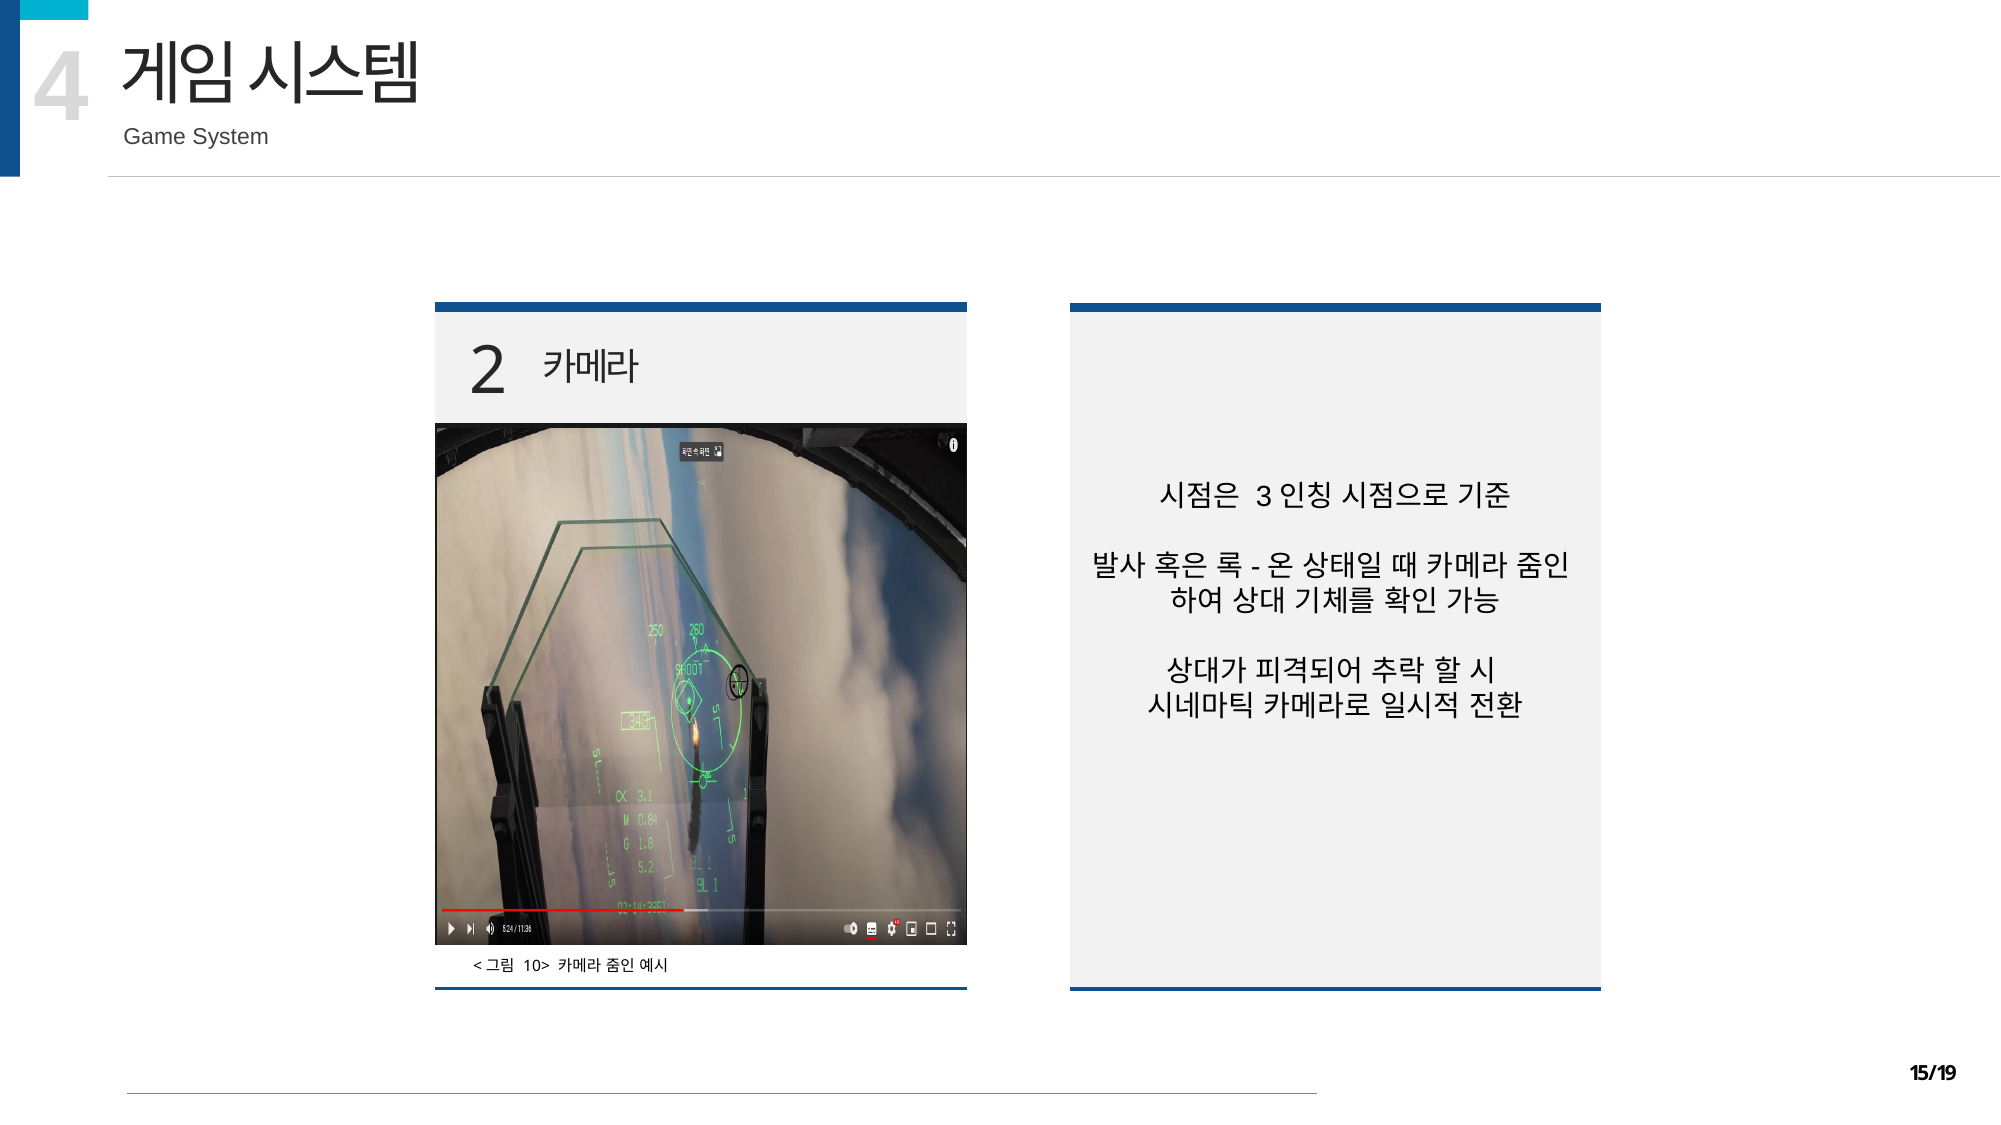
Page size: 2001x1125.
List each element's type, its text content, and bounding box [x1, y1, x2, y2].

text_box 카메라 [528, 335, 655, 396]
text_box <그림 10> 카메라 줌인 예시 [435, 945, 829, 982]
text_box [1600, 1050, 1988, 1119]
text_box 시점은 3인칭 시점으로 기준 발사 혹은 록-온 상태일 때 카메라 줌인 하여 상대 기체를 확인 가능 상대가 피격되어 추락 할 시 시네마틱 카메라로 일시적 전환 [1069, 469, 1602, 730]
text_box [1069, 730, 1602, 988]
text_box [1069, 308, 1602, 469]
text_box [0, 0, 2000, 177]
text_box 15 / 19 [1894, 1051, 1972, 1092]
text_box 2 [454, 319, 523, 414]
picture [435, 423, 967, 945]
text_box [434, 304, 968, 424]
